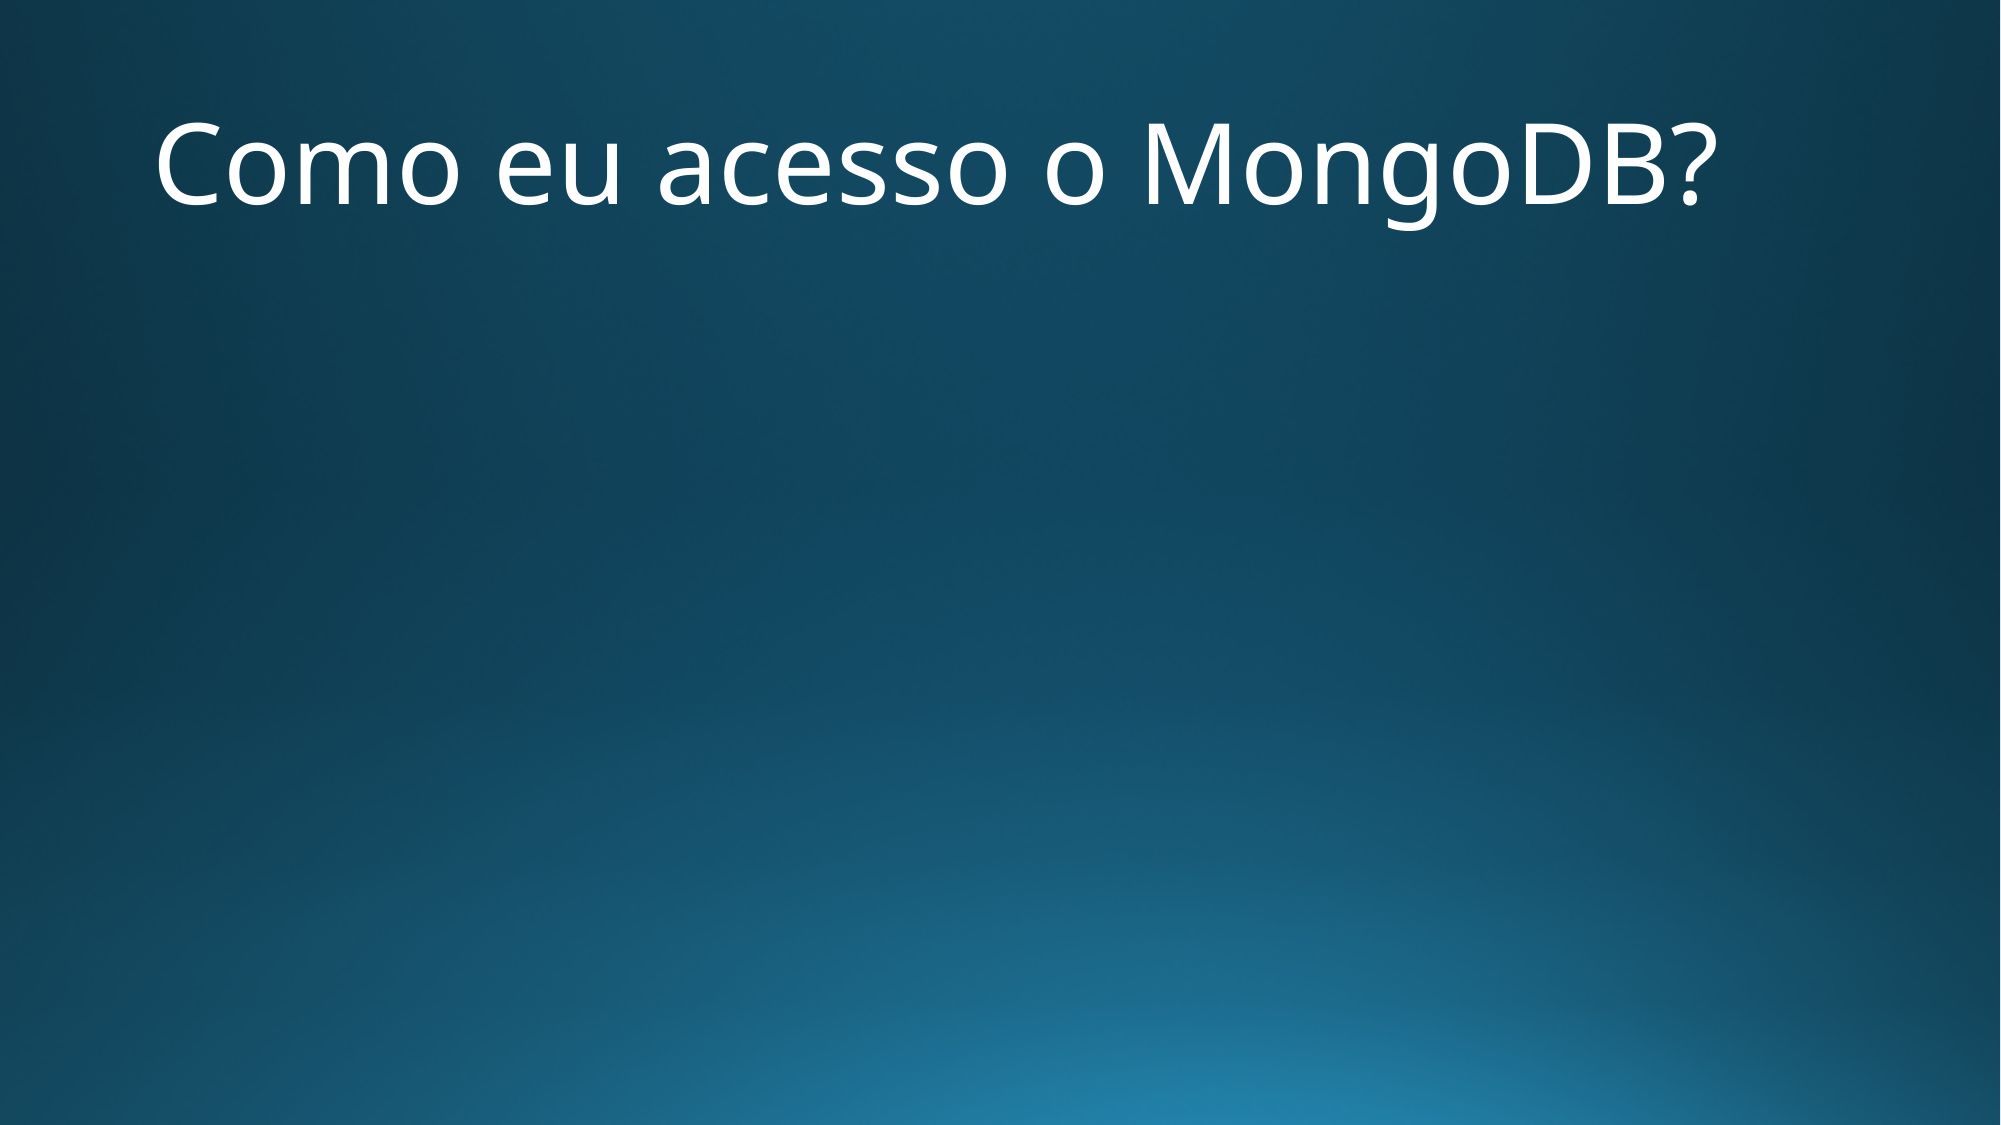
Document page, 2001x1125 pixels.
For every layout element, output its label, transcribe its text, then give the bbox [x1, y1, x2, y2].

picture [0, 0, 2001, 1125]
title Como eu acesso o MongoDB? [137, 59, 1863, 278]
